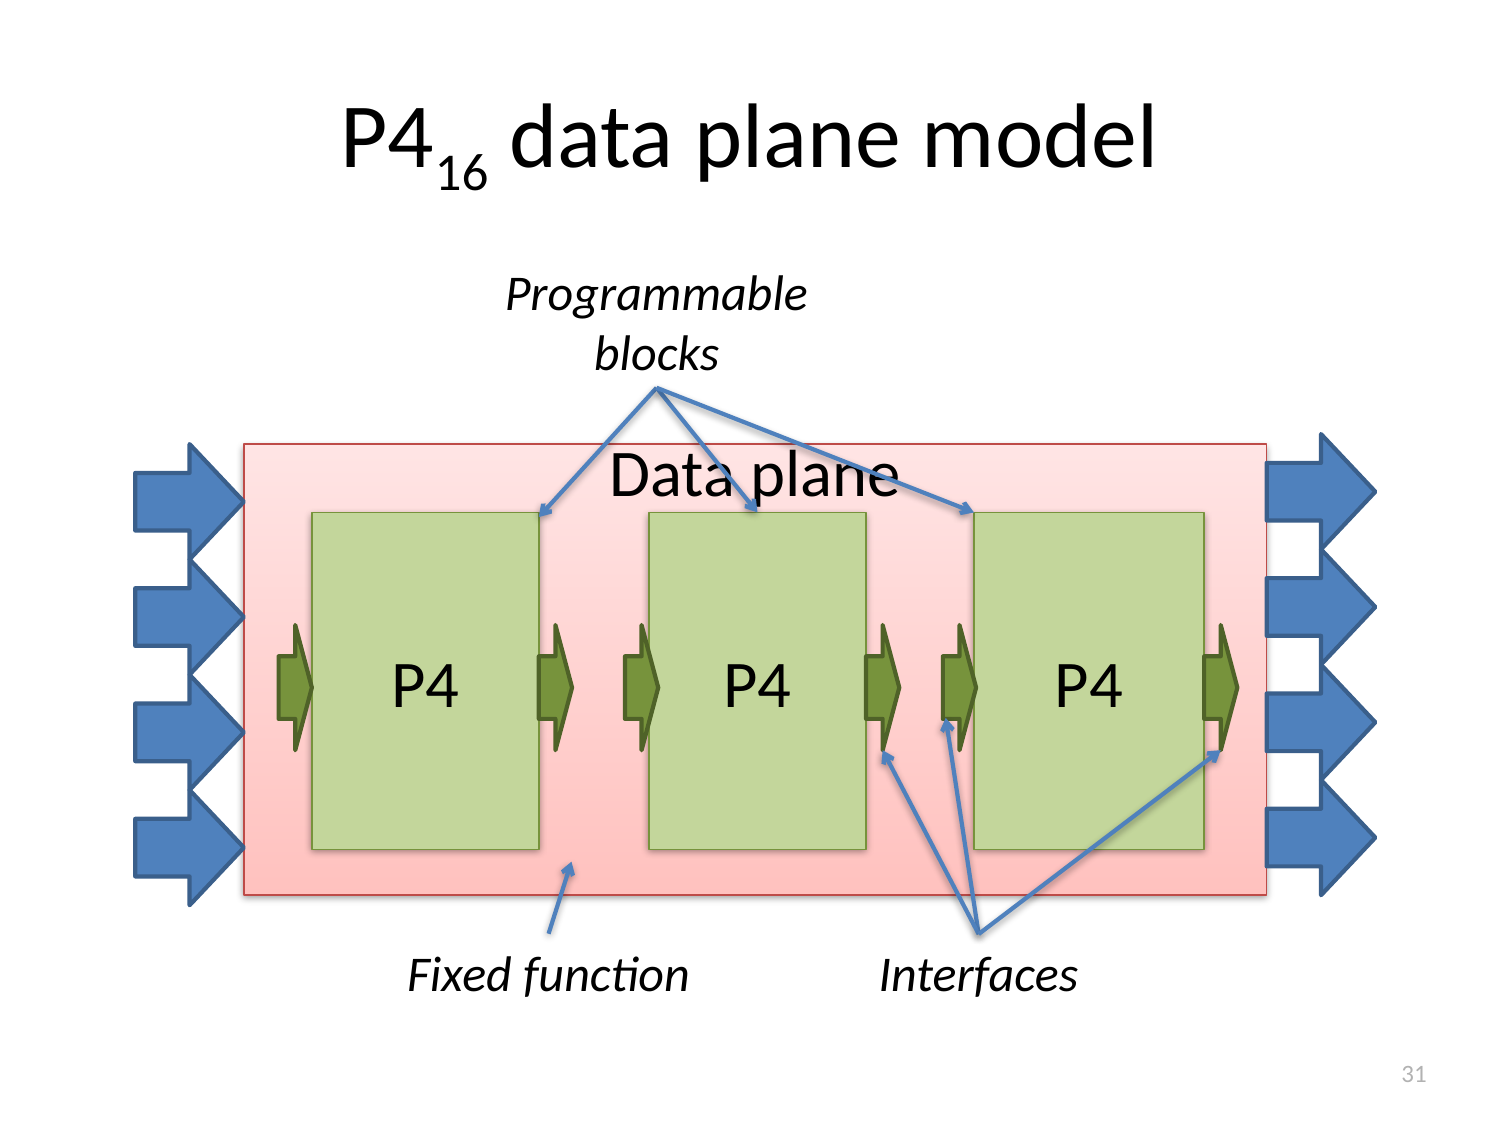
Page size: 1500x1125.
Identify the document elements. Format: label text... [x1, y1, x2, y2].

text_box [538, 389, 653, 518]
slide_number 31 [1285, 1042, 1442, 1103]
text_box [882, 749, 977, 935]
text_box Interfaces [863, 934, 1094, 1009]
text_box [978, 749, 1221, 935]
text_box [548, 861, 572, 934]
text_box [656, 389, 975, 513]
text_box Fixed function [392, 933, 705, 1009]
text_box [945, 717, 979, 748]
title P416 data plane model [75, 45, 1425, 233]
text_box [134, 433, 1376, 906]
text_box Programmable blocks [489, 252, 824, 388]
